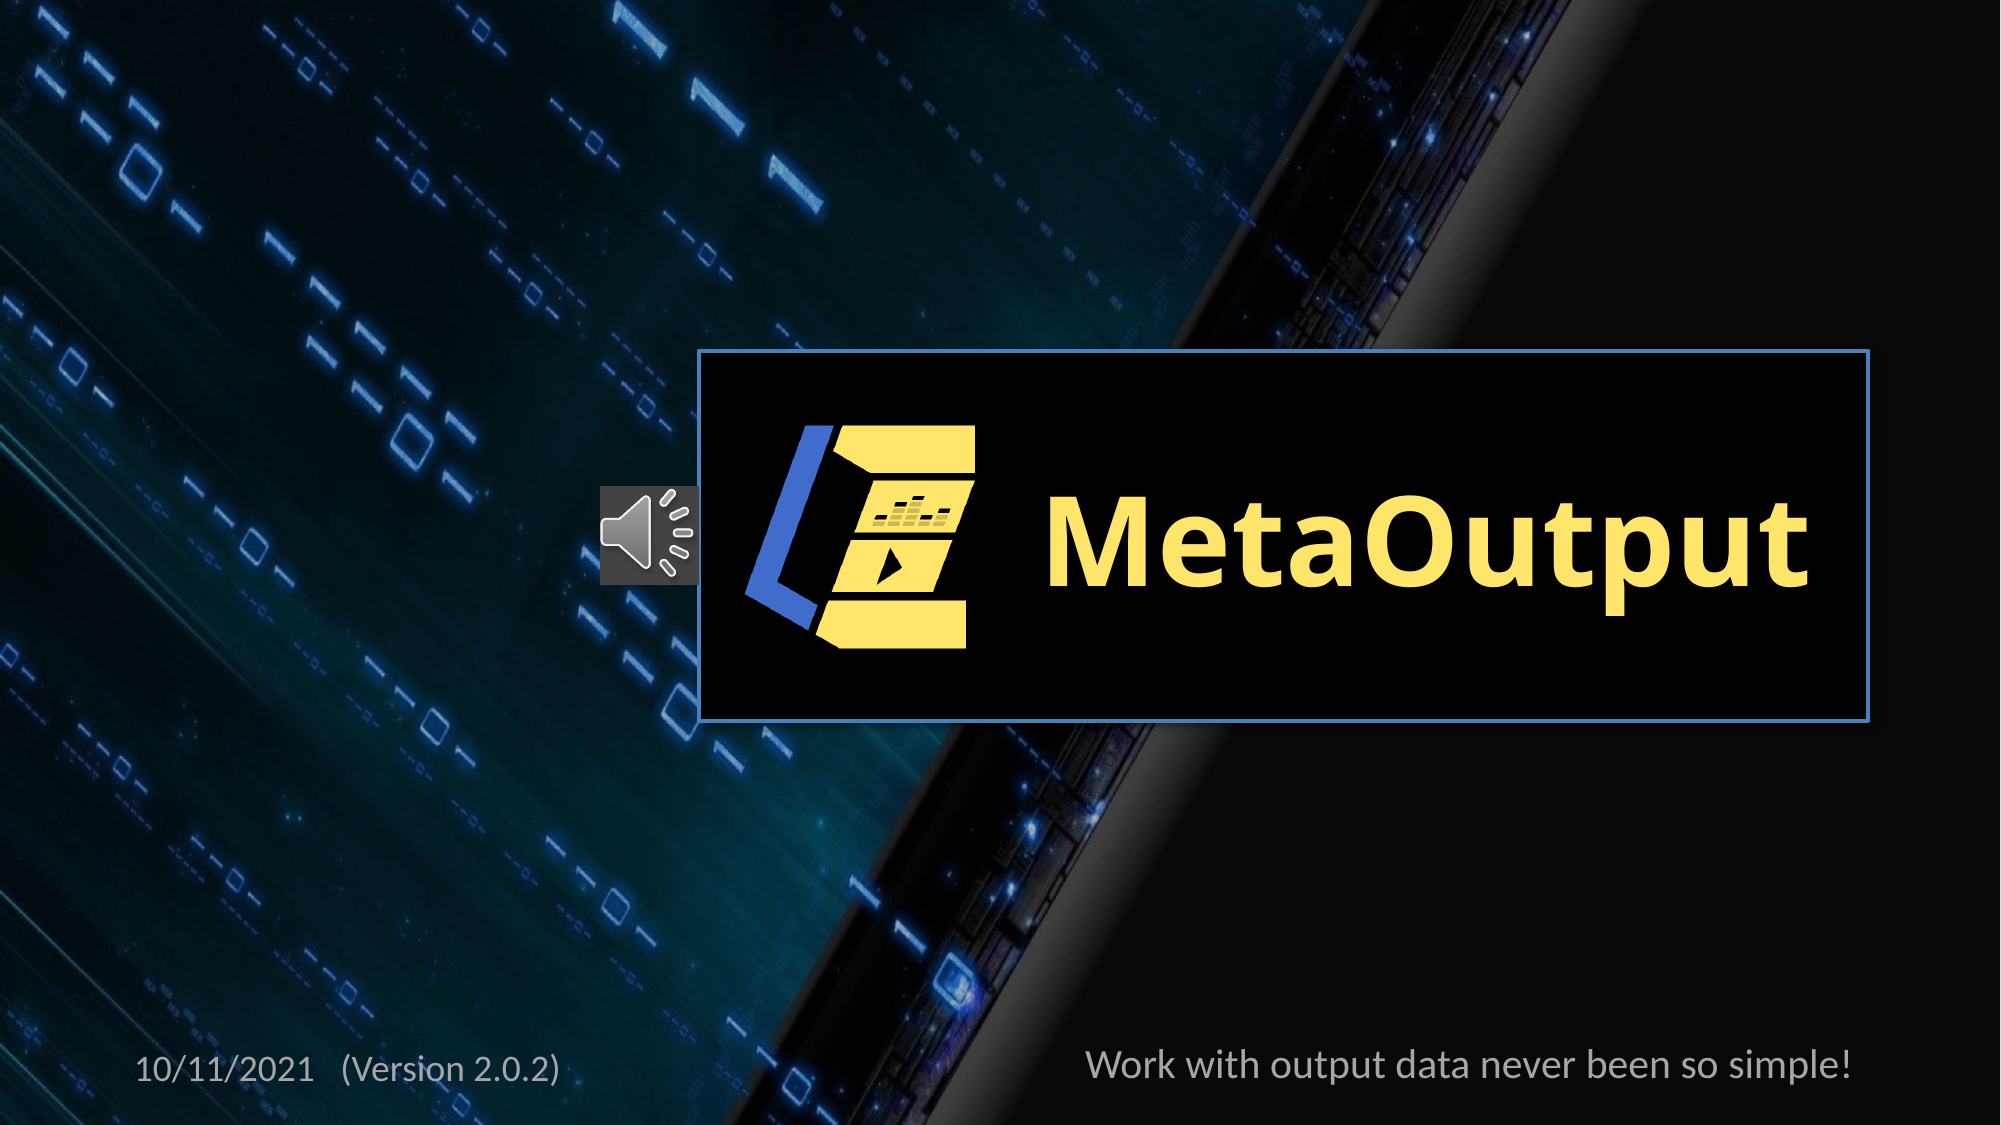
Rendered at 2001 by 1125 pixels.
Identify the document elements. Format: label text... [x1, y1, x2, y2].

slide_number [119, 1029, 586, 1103]
picture [0, 0, 2001, 1125]
title MetaOutput [699, 351, 1869, 721]
subtitle Work with output data never been so simple! [800, 1029, 1869, 1103]
